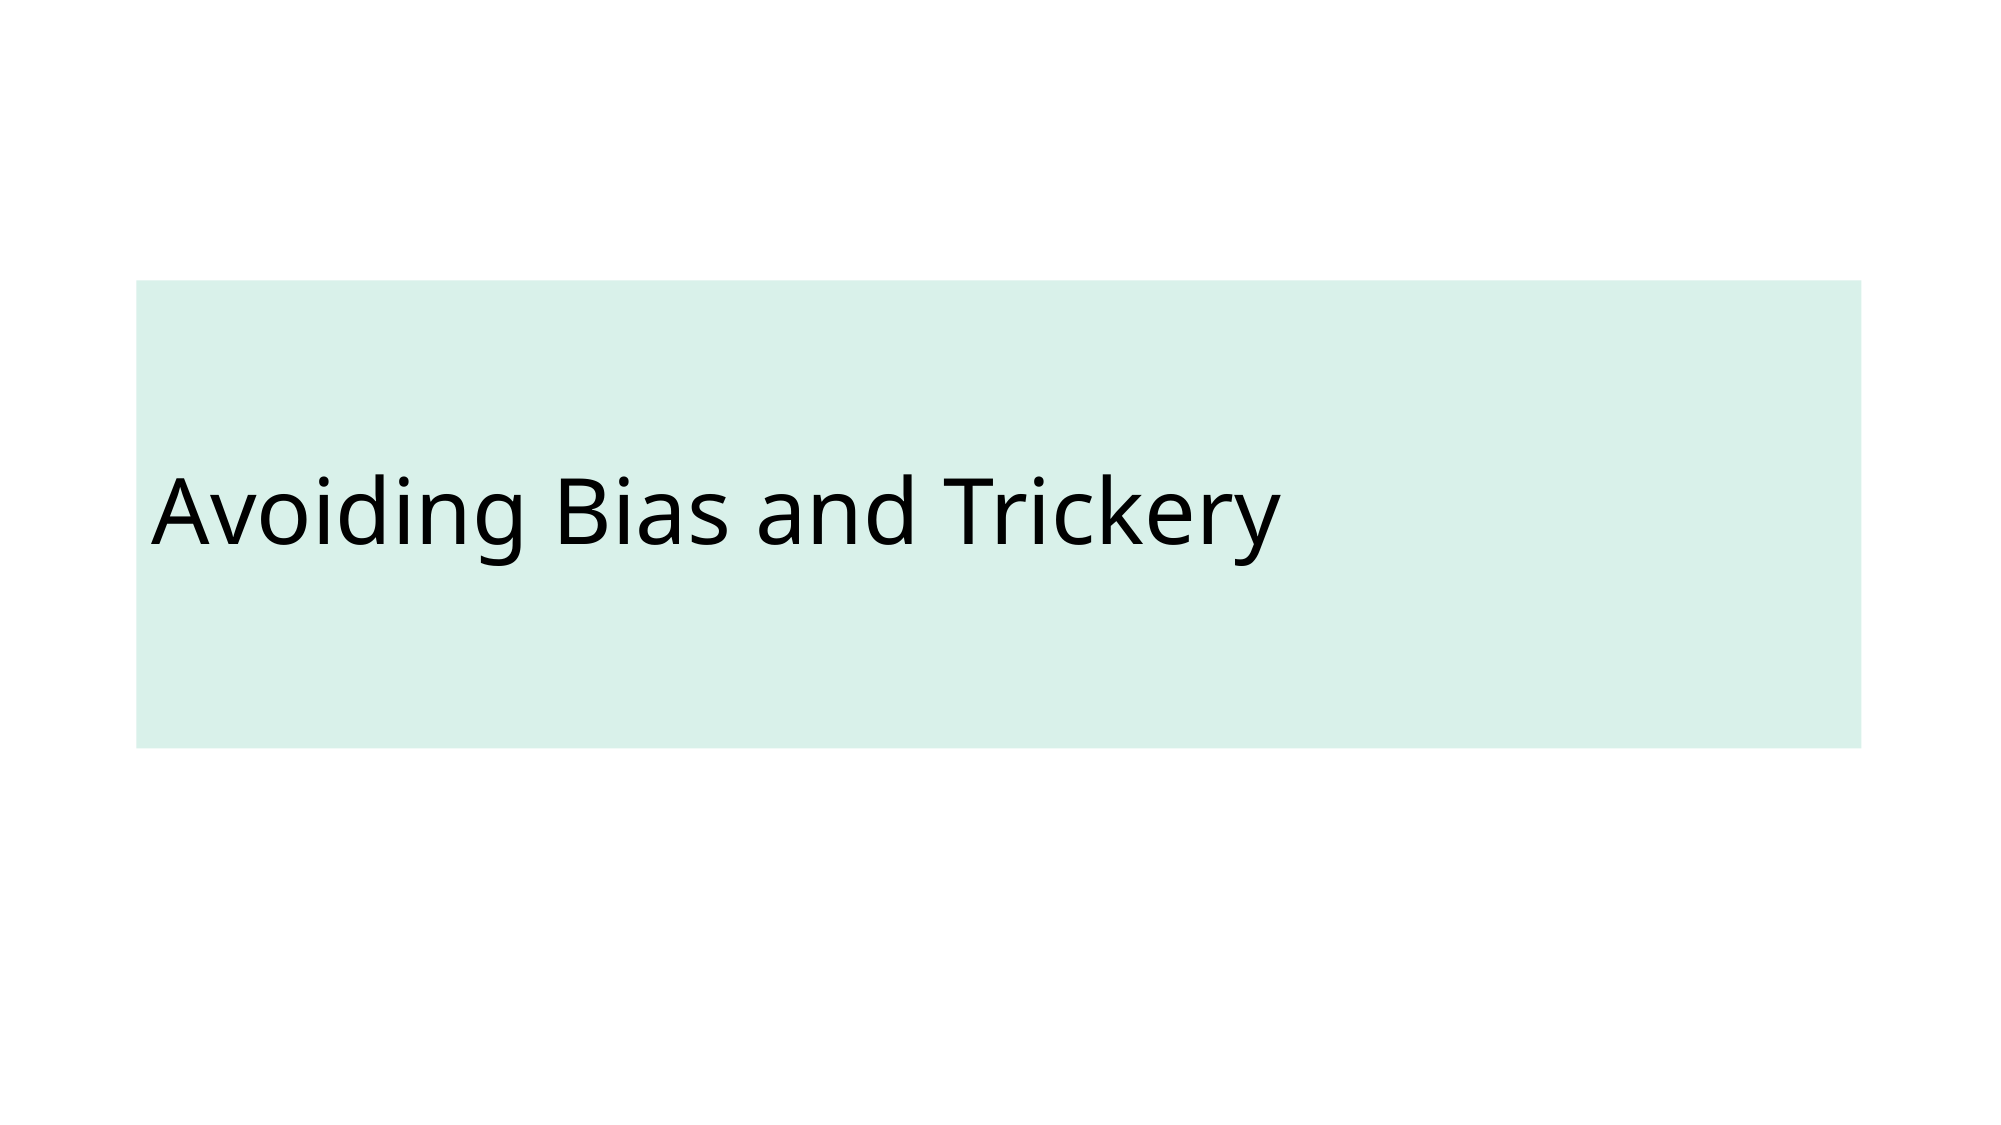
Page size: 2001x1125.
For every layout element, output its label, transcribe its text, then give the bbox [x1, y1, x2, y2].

title Avoiding Bias and Trickery [136, 280, 1862, 749]
